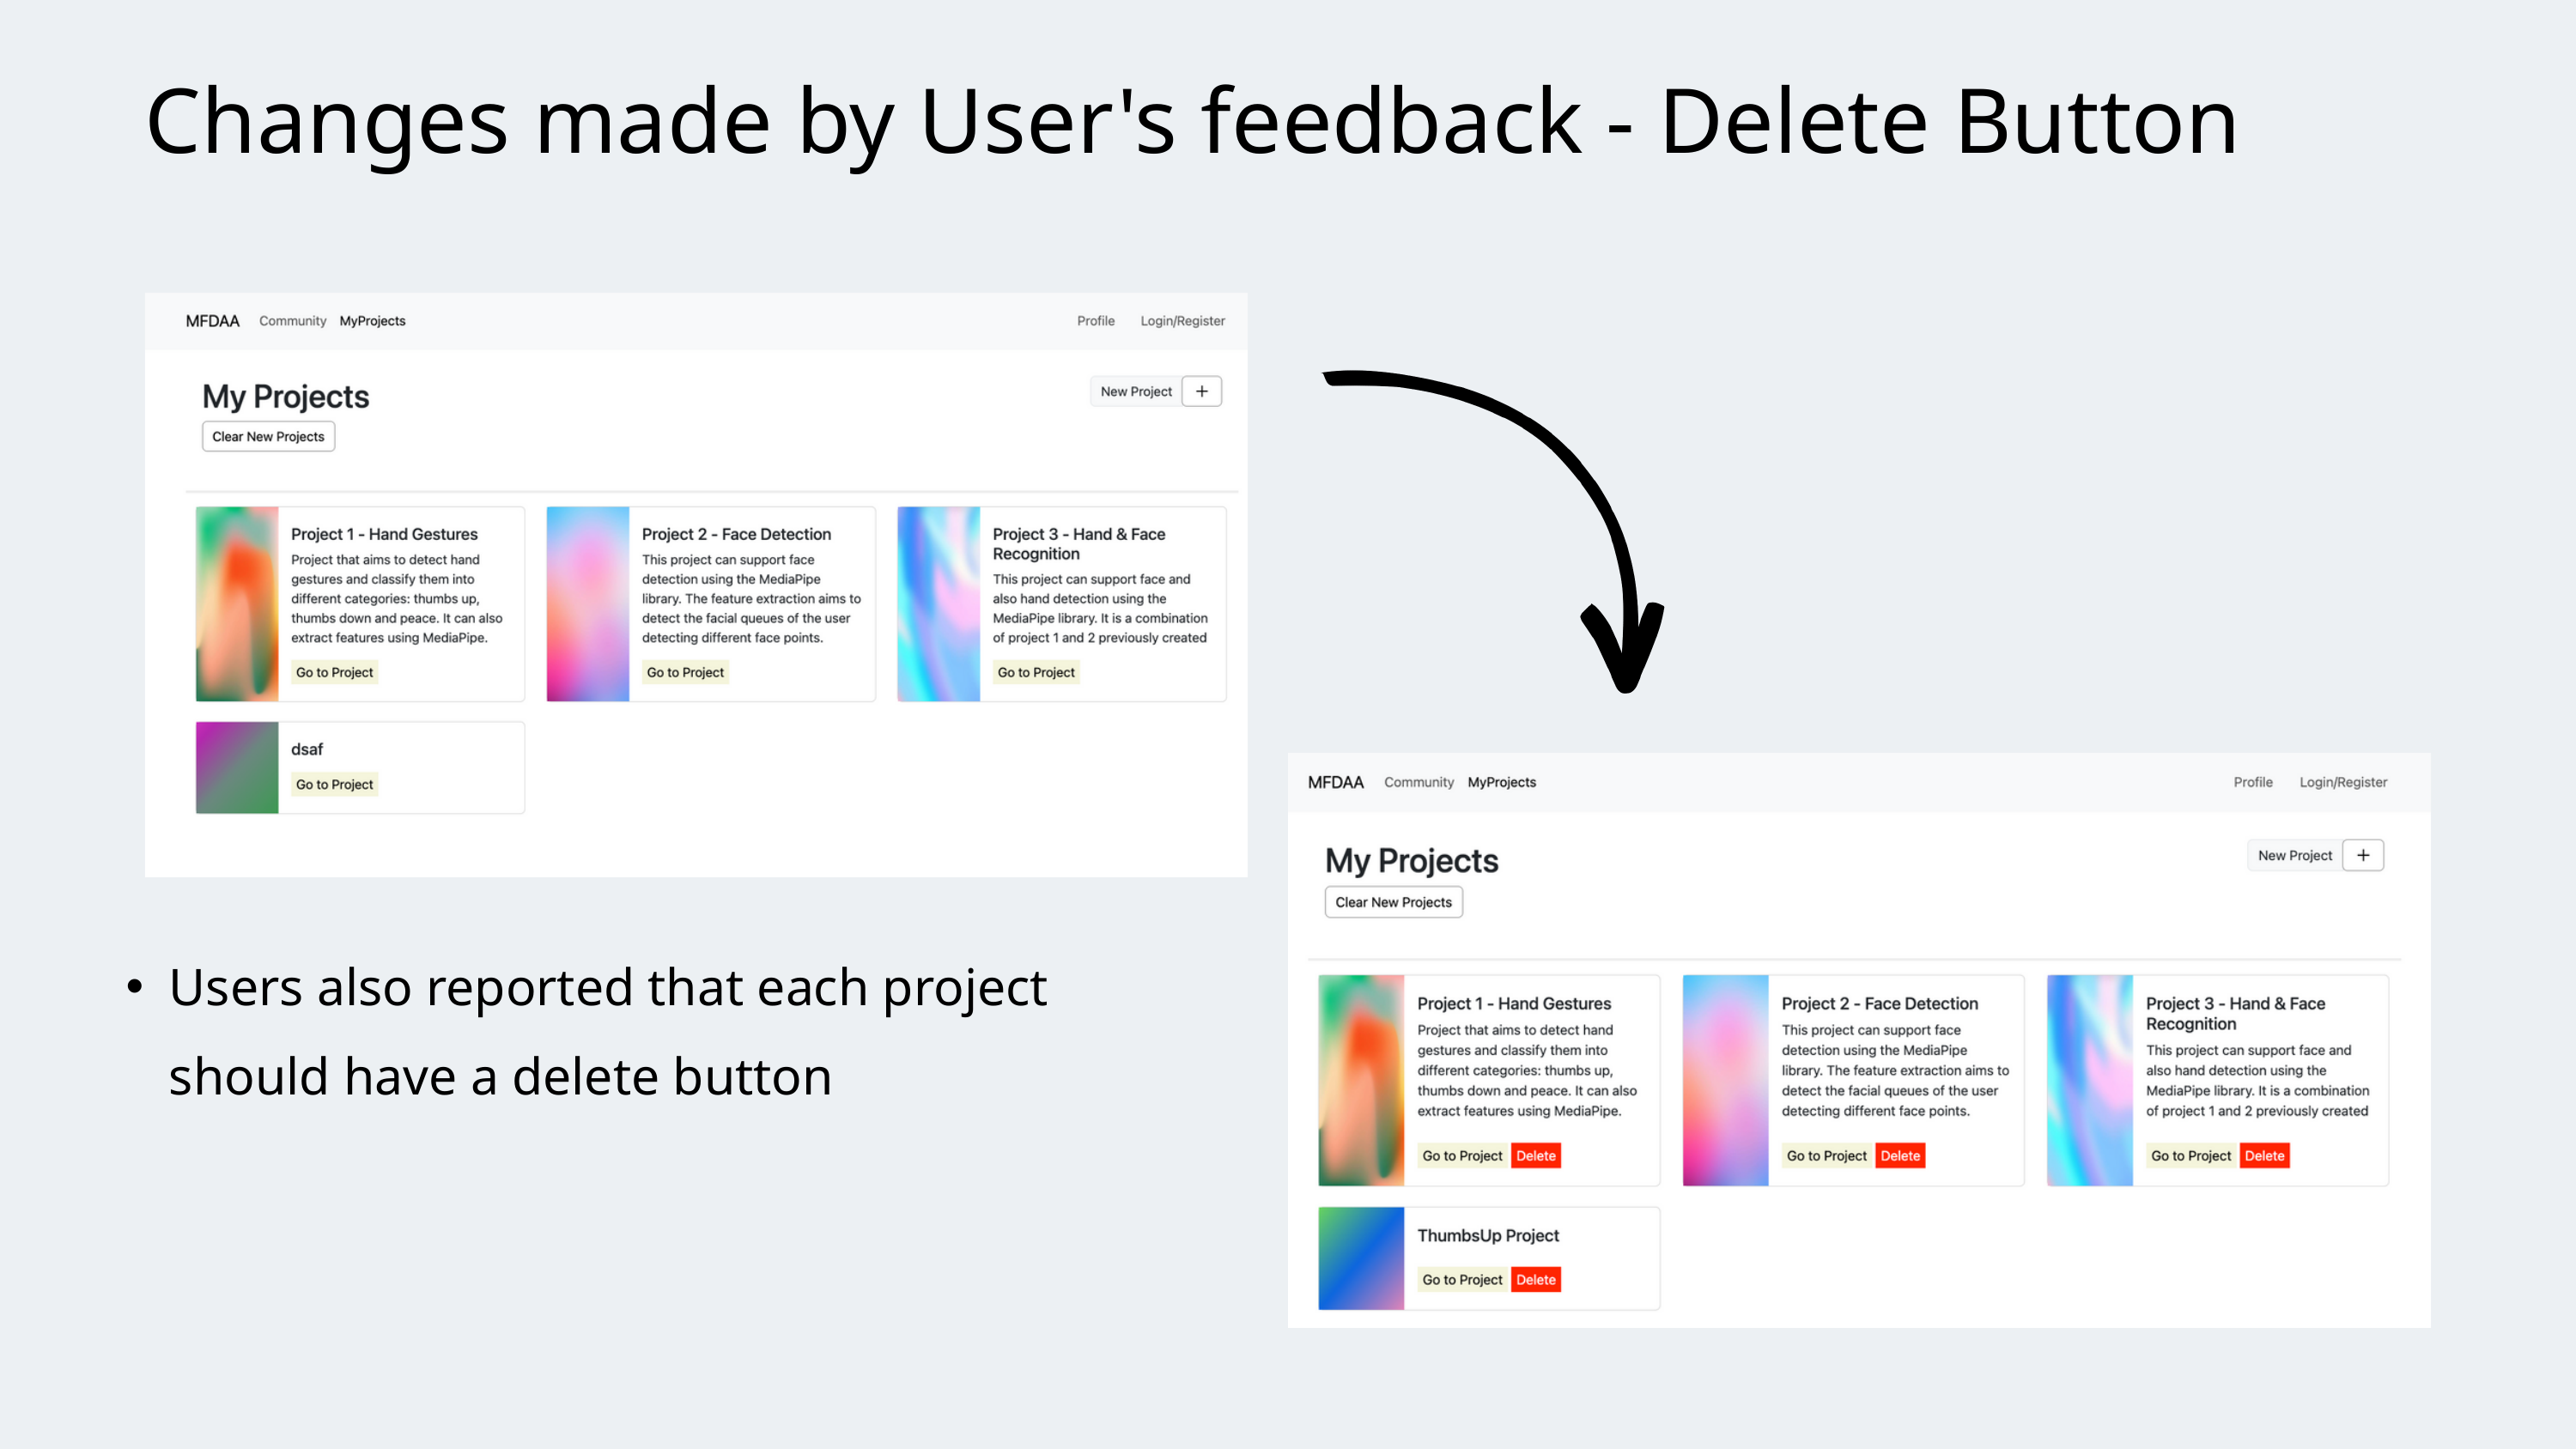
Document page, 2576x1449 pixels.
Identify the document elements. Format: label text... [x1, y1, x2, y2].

text_box Changes made by User's feedback - Delete Button [144, 66, 2432, 172]
picture [1287, 752, 2432, 1328]
picture [144, 293, 1249, 877]
text_box Users also reported that each project should have a delete button [82, 836, 1097, 1106]
picture [1284, 294, 1732, 699]
